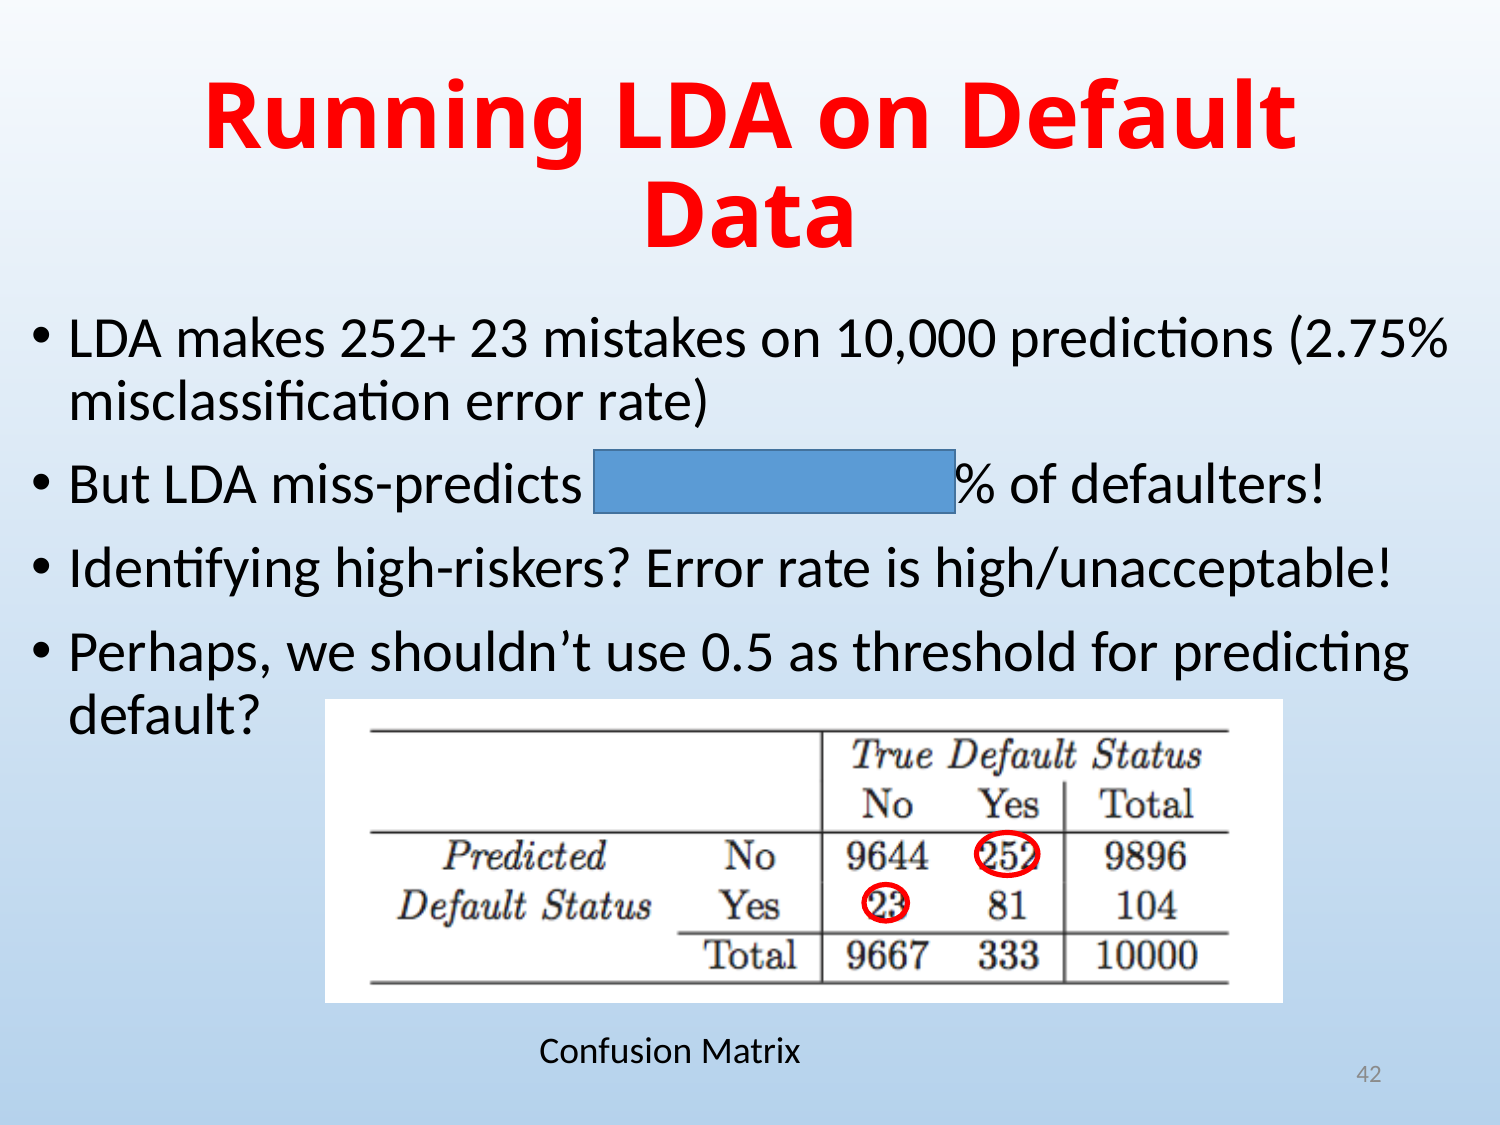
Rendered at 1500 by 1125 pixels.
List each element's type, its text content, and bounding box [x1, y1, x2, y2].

picture [325, 699, 1283, 1003]
text_box Confusion Matrix [509, 1018, 831, 1079]
text_box [593, 449, 956, 514]
title Running LDA on Default Data [103, 59, 1397, 278]
slide_number 42 [1059, 1042, 1397, 1103]
list LDA makes 252+ 23 mistakes on 10,000 predictions (2.75% misclassification error rate) But LDA miss-predicts 252/333 = 75.5% of defaulters! Identifying high-riskers? Error rate is high/unacceptable! Perhaps, we shouldn’t use 0.5 as threshold for predicting default? [16, 299, 1476, 1103]
